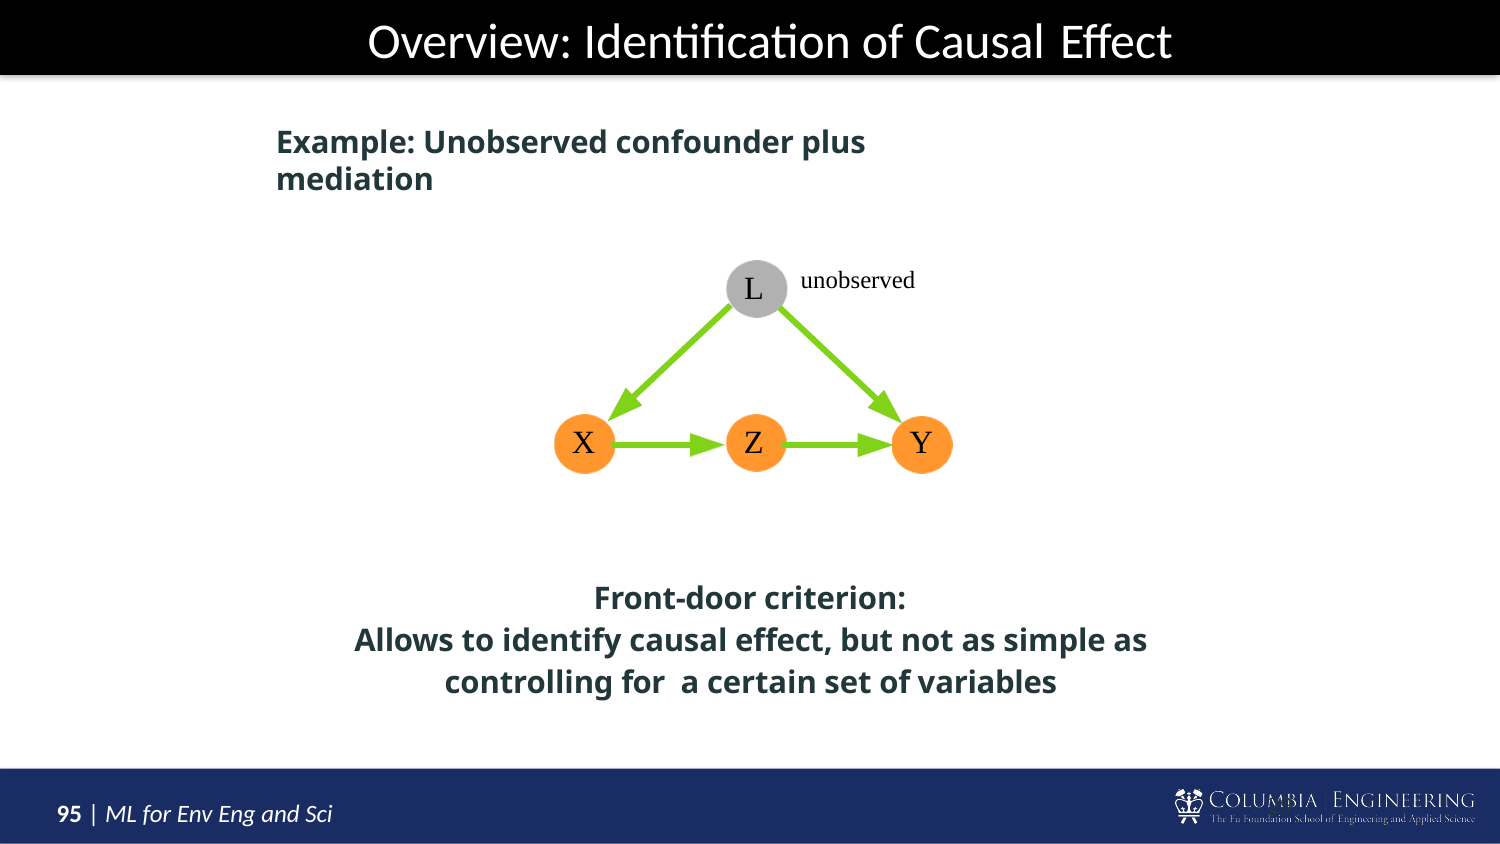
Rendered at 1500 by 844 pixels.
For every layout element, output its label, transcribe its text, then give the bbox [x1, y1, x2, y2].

text_box Front-door criterion: Allows to identify causal effect, but not as simple as controlling for a certain set of variables [272, 570, 1228, 701]
text_box 29 [1264, 794, 1295, 819]
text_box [726, 259, 903, 458]
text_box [607, 300, 736, 422]
text_box Example: Unobserved confounder plus mediation [272, 119, 971, 197]
text_box unobserved [904, 260, 920, 294]
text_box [554, 414, 954, 474]
title Overview: Identification of Causal Effect [37, 0, 1500, 110]
